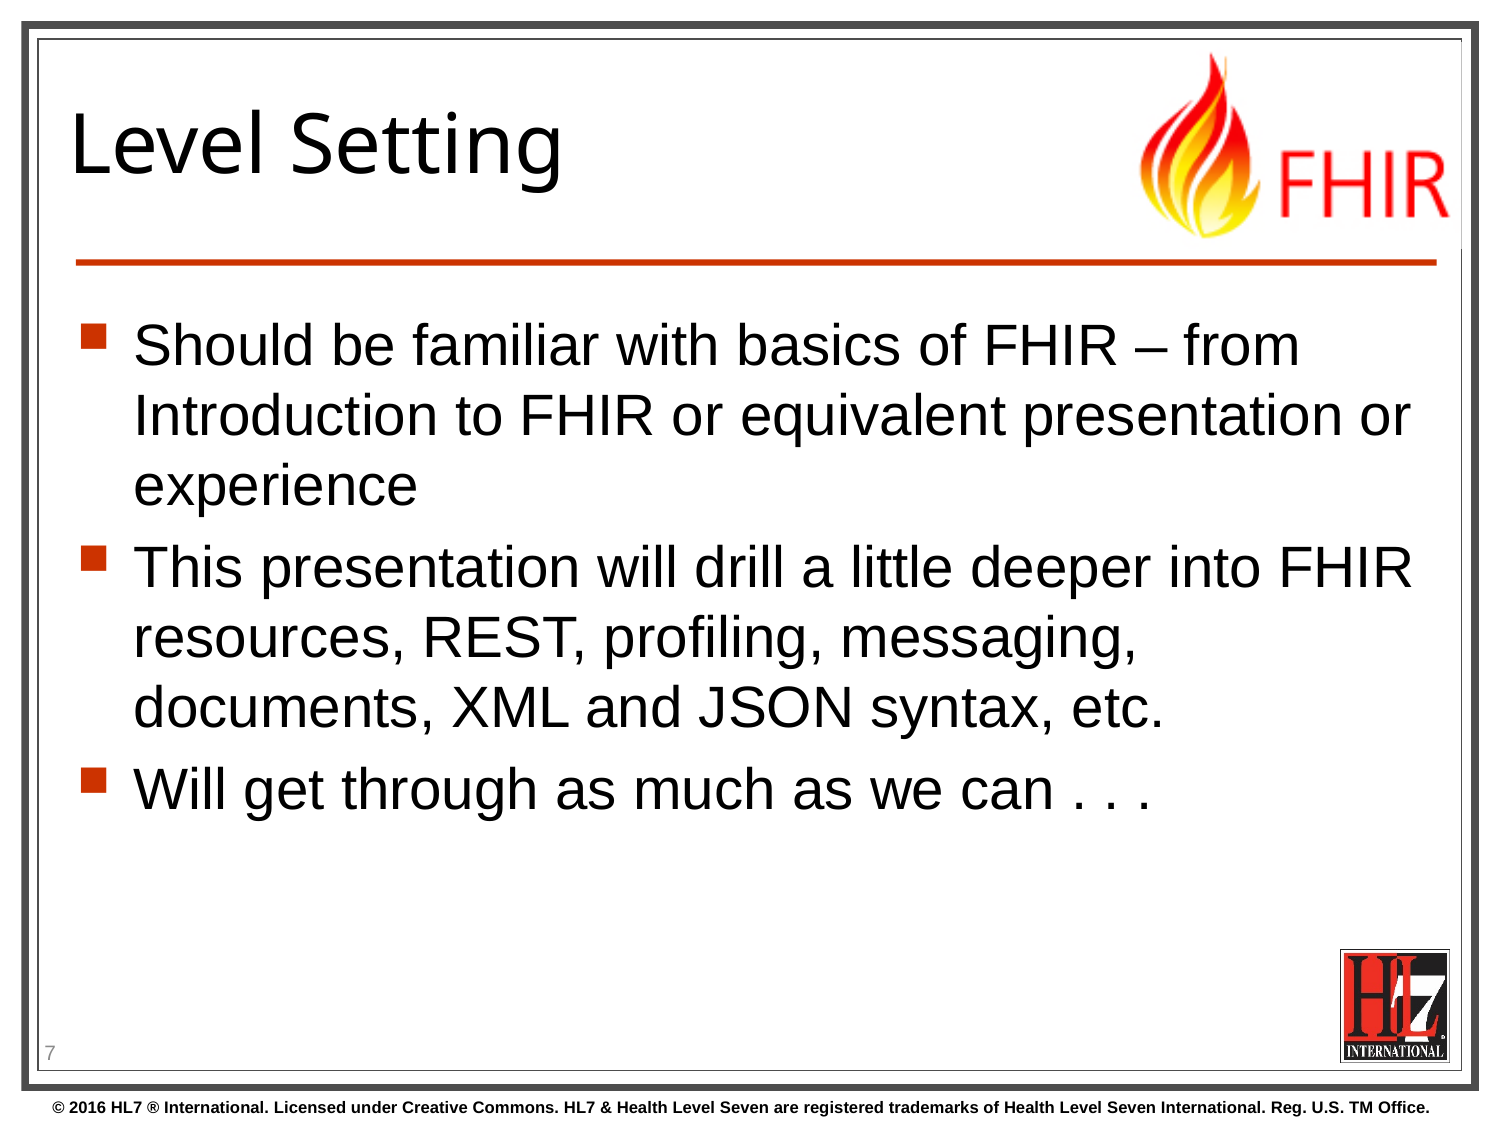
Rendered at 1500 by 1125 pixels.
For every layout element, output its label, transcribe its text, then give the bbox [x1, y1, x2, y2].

picture [1340, 949, 1450, 1063]
list Should be familiar with basics of FHIR – from Introduction to FHIR or equivalent presentation or experience This presentation will drill a little deeper into FHIR resources, REST, profiling, messaging, documents, XML and JSON syntax, etc. Will get through as much as we can . . . [62, 299, 1438, 1035]
slide_number 7 [29, 1034, 148, 1071]
title Level Setting [53, 54, 1128, 244]
picture [1128, 42, 1462, 249]
